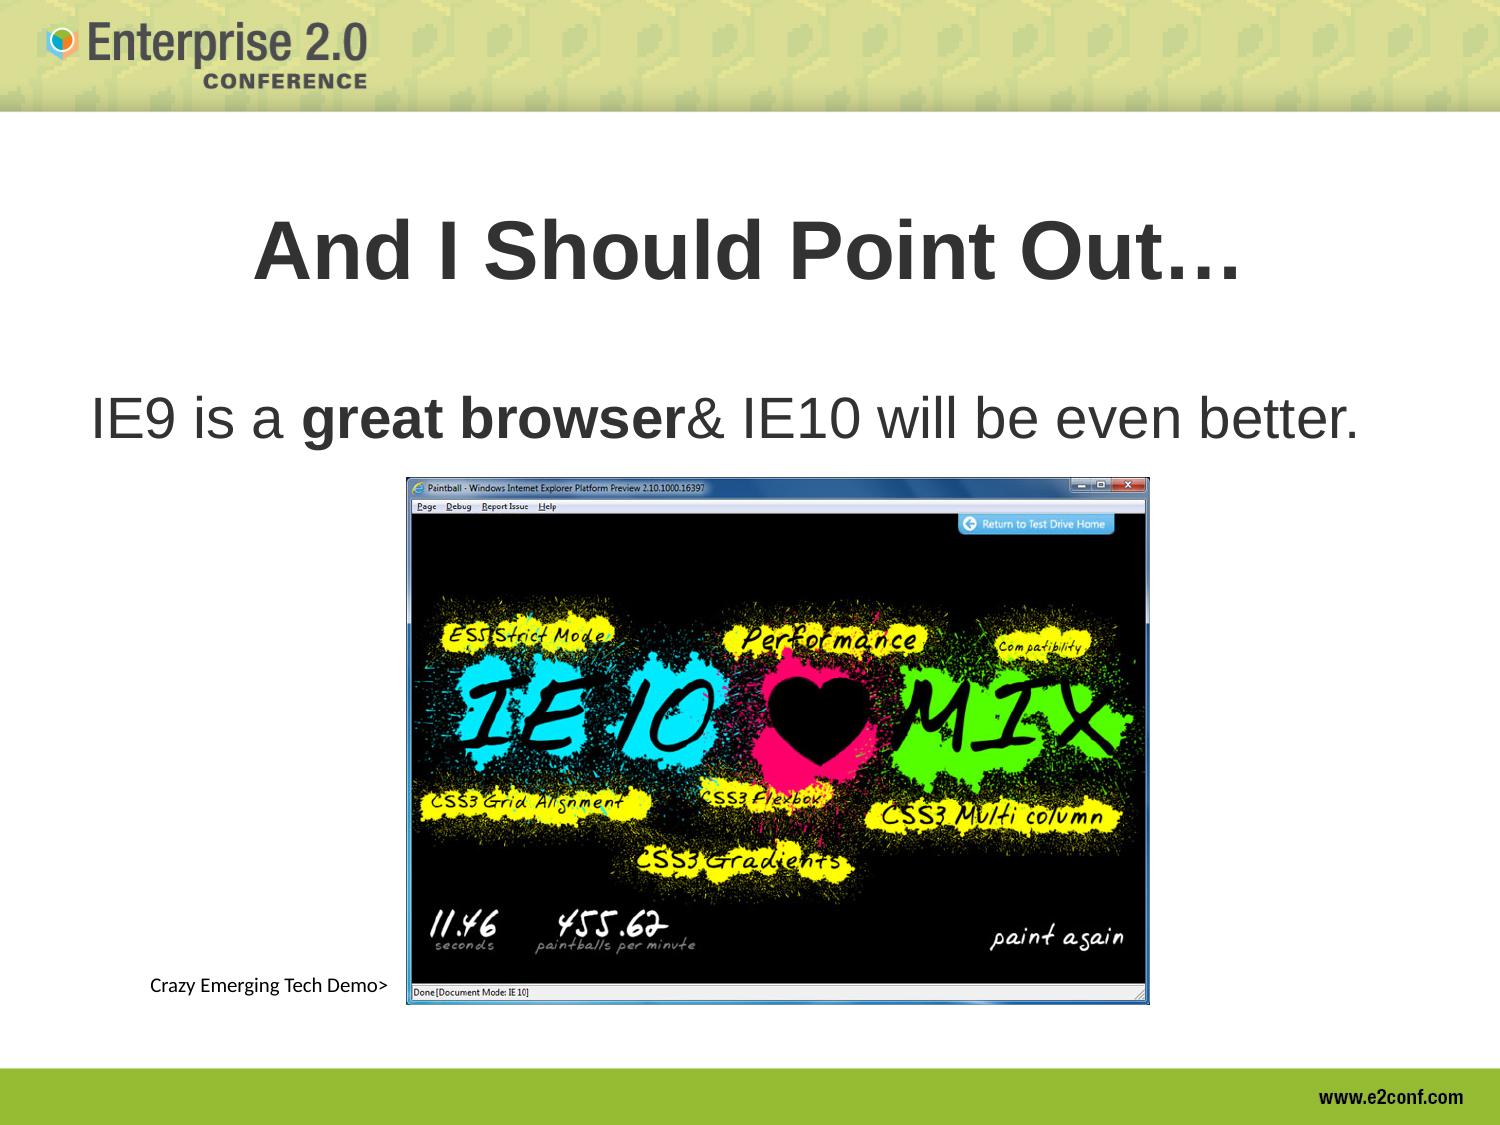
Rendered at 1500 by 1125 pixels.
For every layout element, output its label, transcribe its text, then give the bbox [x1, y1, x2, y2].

picture [0, 0, 1500, 1125]
title And I Should Point Out… [75, 152, 1425, 341]
list IE9 is a great browser& IE10 will be even better. [75, 372, 1425, 1005]
text_box Crazy Emerging Tech Demo> [135, 964, 401, 1005]
